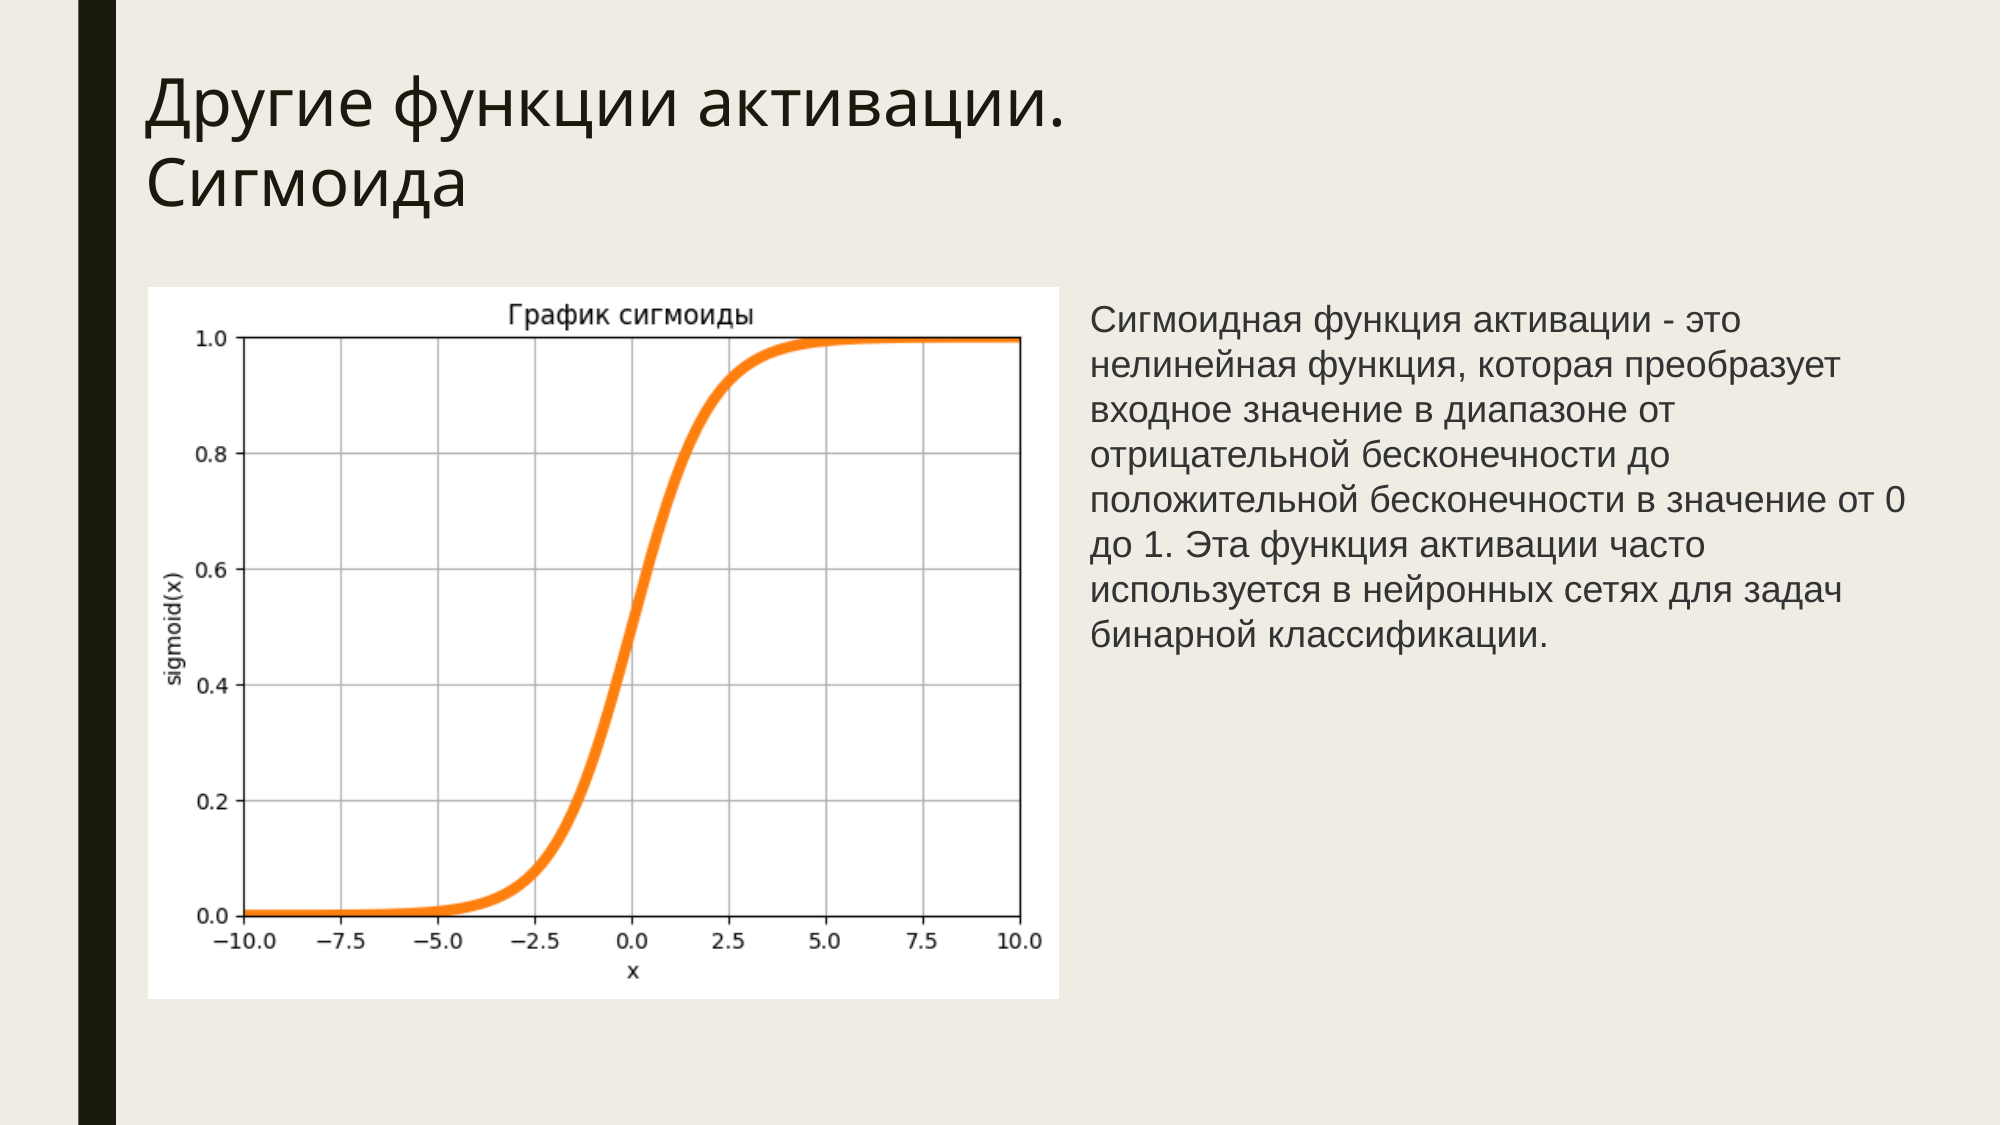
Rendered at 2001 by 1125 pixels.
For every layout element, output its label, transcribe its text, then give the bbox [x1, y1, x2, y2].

title Другие функции активации. Сигмоида [145, 60, 1398, 249]
picture [148, 287, 1059, 999]
text_box Сигмоидная функция активации - это нелинейная функция, которая преобразует входное значение в диапазоне от отрицательной бесконечности до положительной бесконечности в значение от 0 до 1. Эта функция активации часто используется в нейронных сетях для задач бинарной классификации. [1074, 287, 1942, 663]
